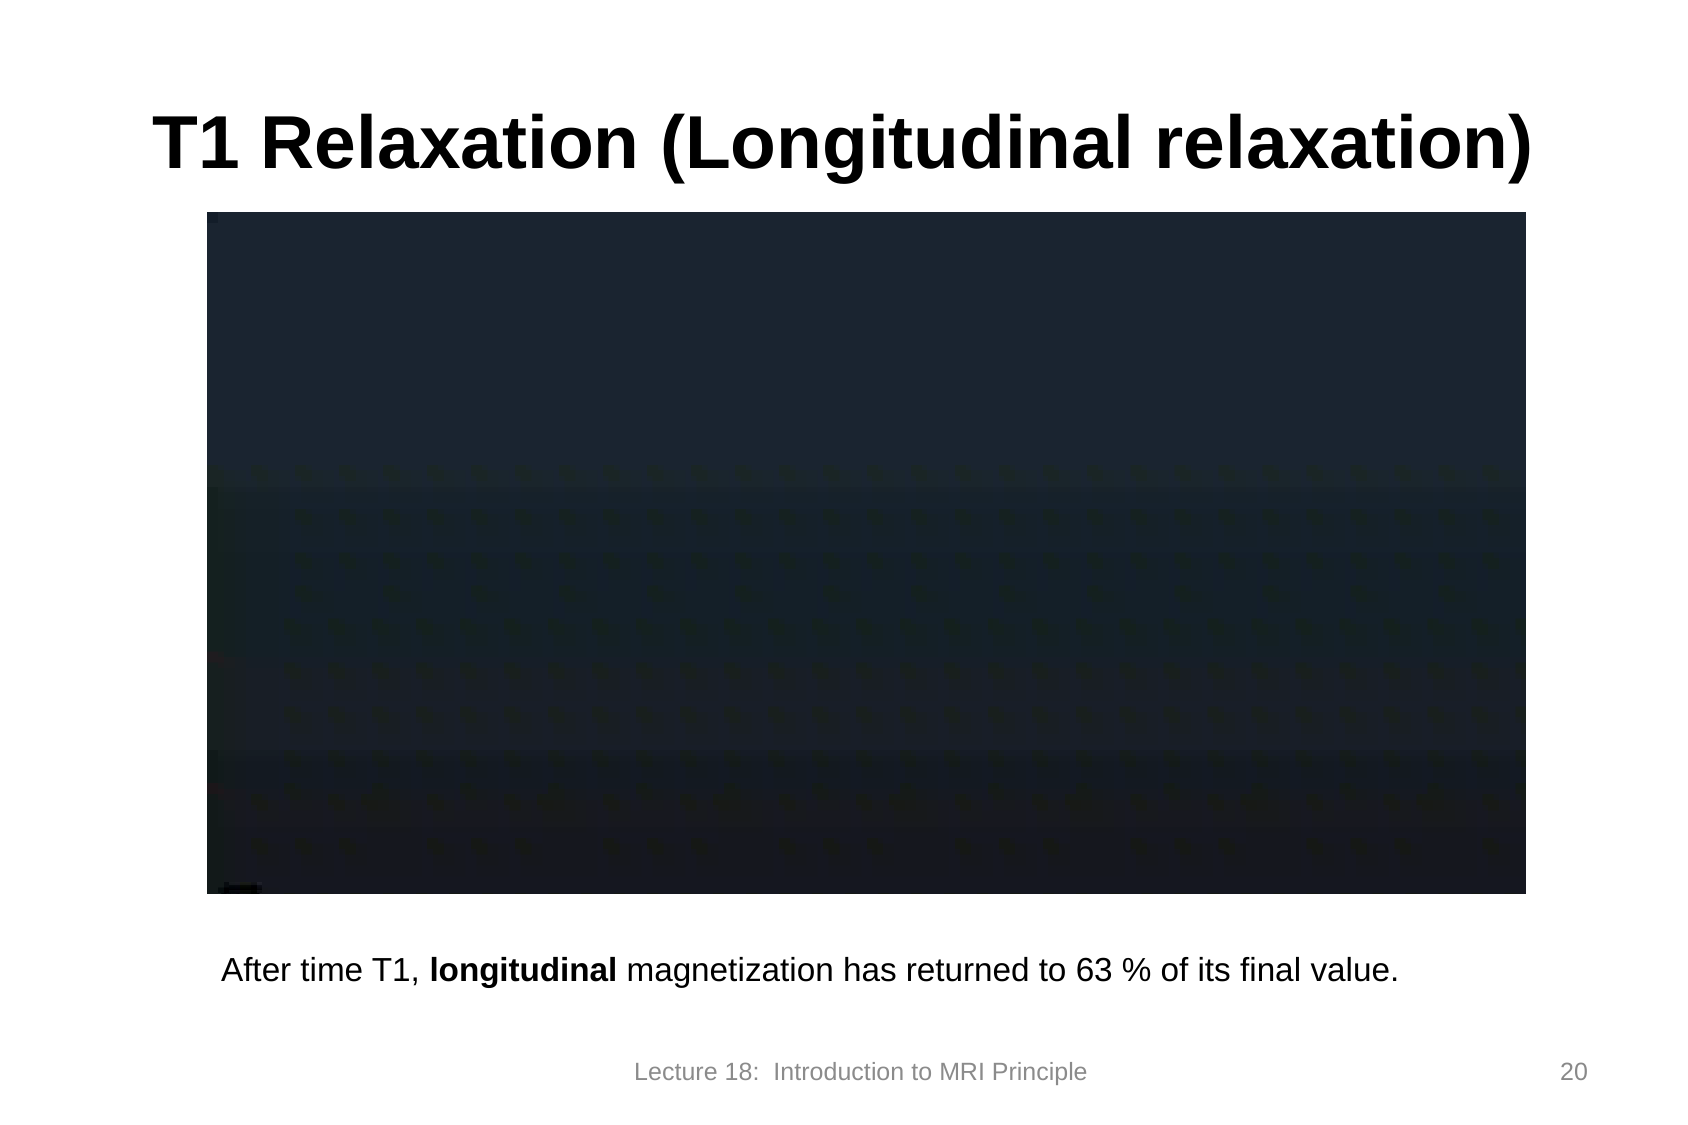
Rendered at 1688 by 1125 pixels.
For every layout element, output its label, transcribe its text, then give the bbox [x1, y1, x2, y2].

title T1 Relaxation (Longitudinal relaxation) [84, 45, 1604, 233]
slide_number 20 [1209, 1042, 1604, 1103]
footer Lecture 18: Introduction to MRI Principle [576, 1042, 1111, 1103]
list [205, 211, 1527, 895]
text_box After time T1, longitudinal magnetization has returned to 63 % of its final value. [206, 940, 1578, 996]
